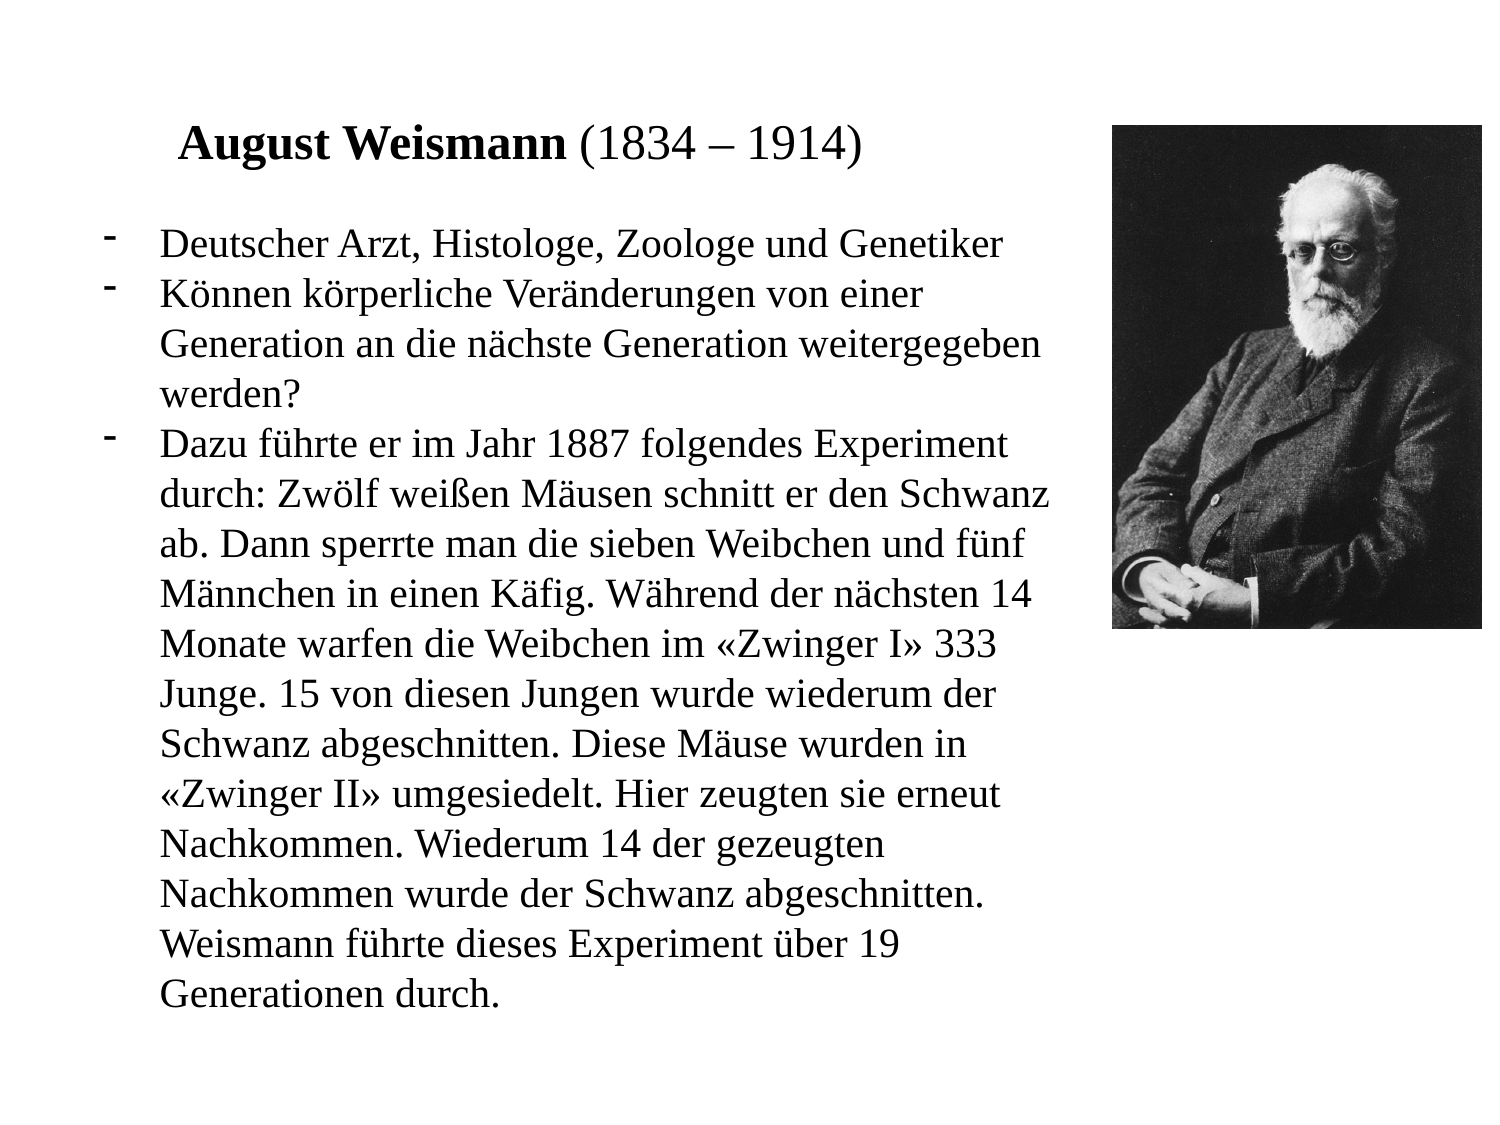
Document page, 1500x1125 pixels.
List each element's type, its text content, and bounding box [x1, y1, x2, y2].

picture [1111, 125, 1482, 629]
text_box August Weismann (1834 – 1914) [162, 101, 879, 177]
text_box Deutscher Arzt, Histologe, Zoologe und Genetiker Können körperliche Veränderungen von einer Generation an die nächste Generation weitergegeben werden? Dazu führte er im Jahr 1887 folgendes Experiment durch: Zwölf weißen Mäusen schnitt er den Schwanz ab. Dann sperrte man die sieben Weibchen und fünf Männchen in einen Käfig. Während der nächsten 14 Monate warfen die Weibchen im «Zwinger I» 333 Junge. 15 von diesen Jungen wurde wiederum der Schwanz abgeschnitten. Diese Mäuse wurden in «Zwinger II» umgesiedelt. Hier zeugten sie erneut Nachkommen. Wiederum 14 der gezeugten Nachkommen wurde der Schwanz abgeschnitten. Weismann führte dieses Experiment über 19 Generationen durch. [88, 208, 1081, 1024]
